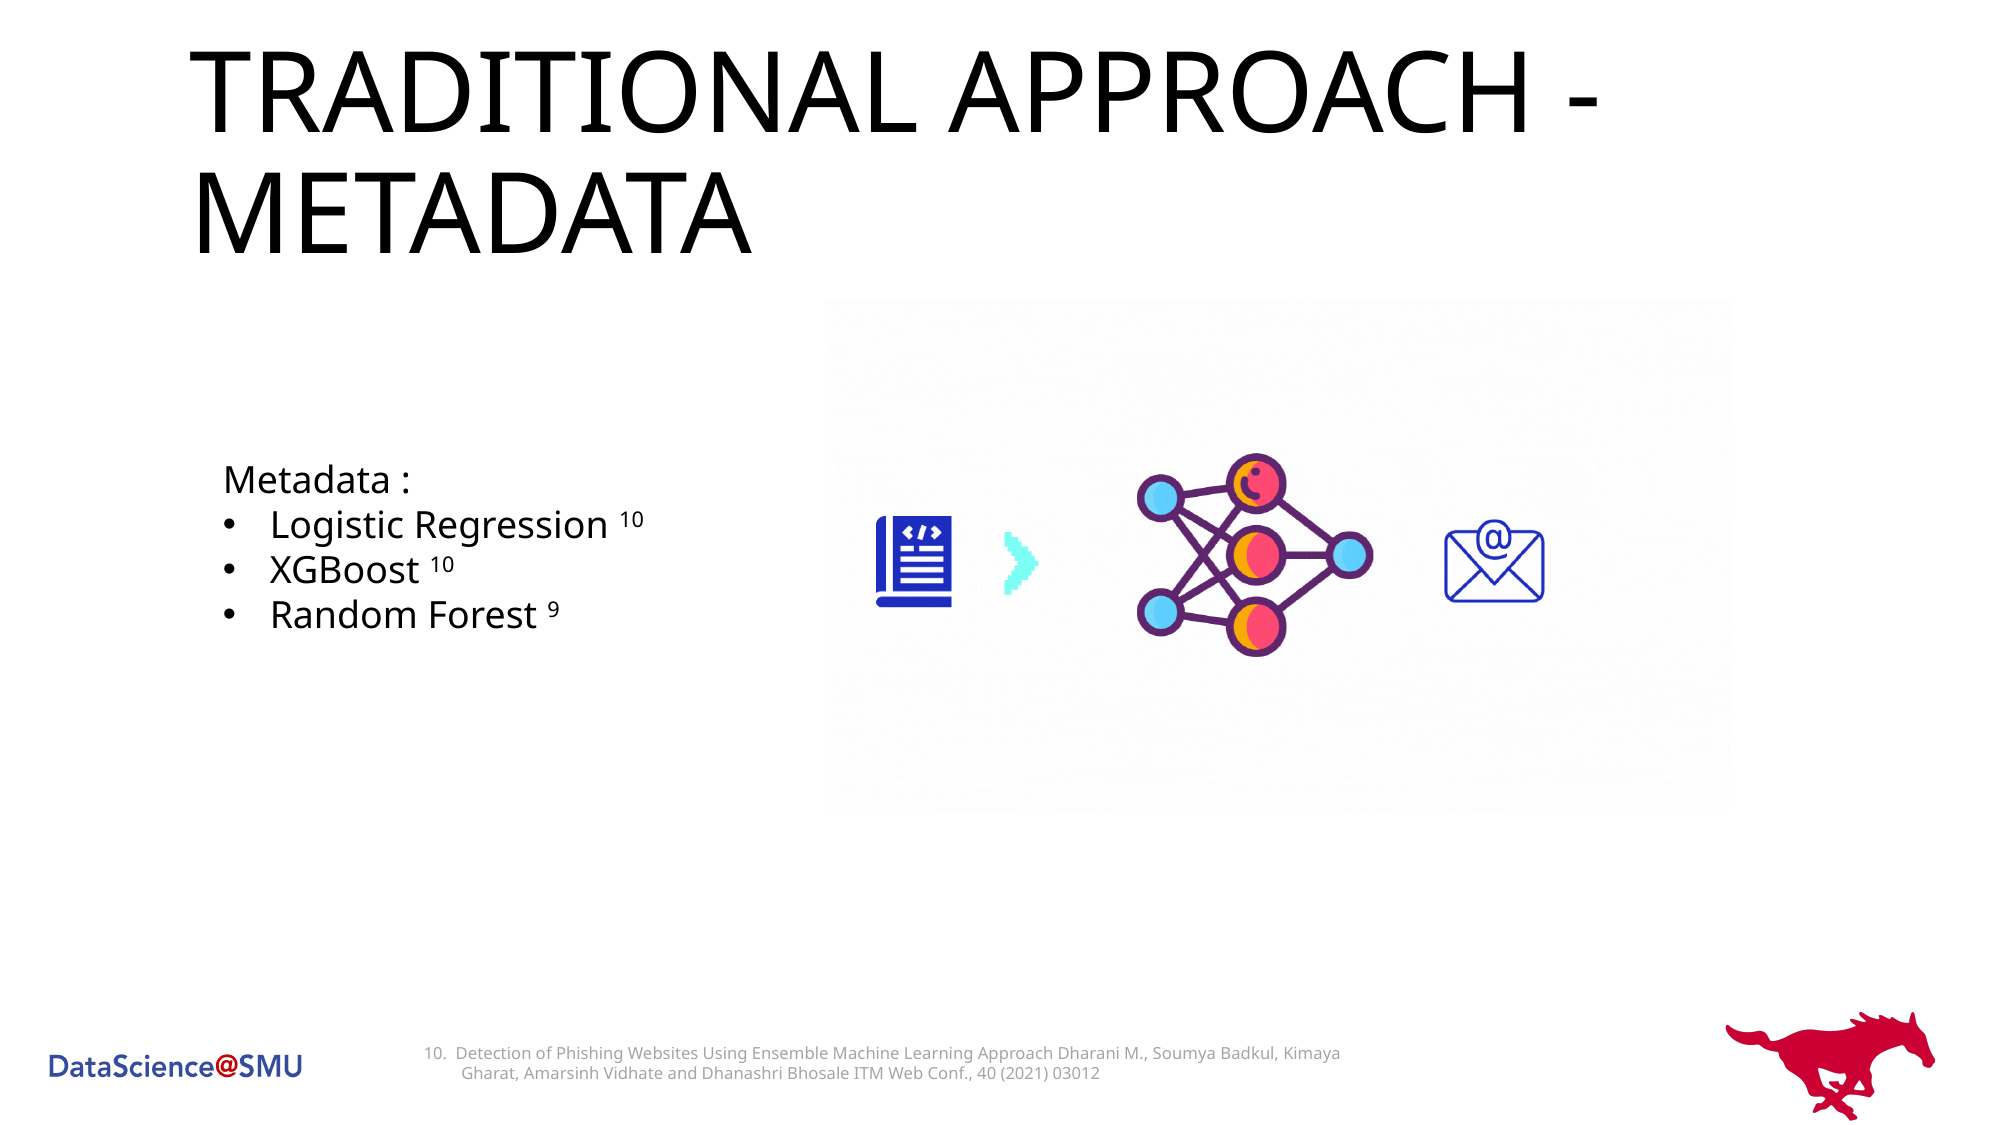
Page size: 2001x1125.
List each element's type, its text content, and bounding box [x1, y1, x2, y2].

picture [1725, 1011, 1936, 1121]
text_box Metadata : Logistic Regression 10 XGBoost 10 Random Forest 9 [207, 448, 730, 779]
picture [825, 300, 1730, 810]
title Traditional Approach - metadata [174, 24, 1825, 289]
text_box 10. Detection of Phishing Websites Using Ensemble Machine Learning Approach Dharani M., Soumya Badkul, Kimaya Gharat, Amarsinh Vidhate and Dhanashri Bhosale ITM Web Conf., 40 (2021) 03012 [371, 1035, 1652, 1111]
picture [35, 979, 313, 1125]
